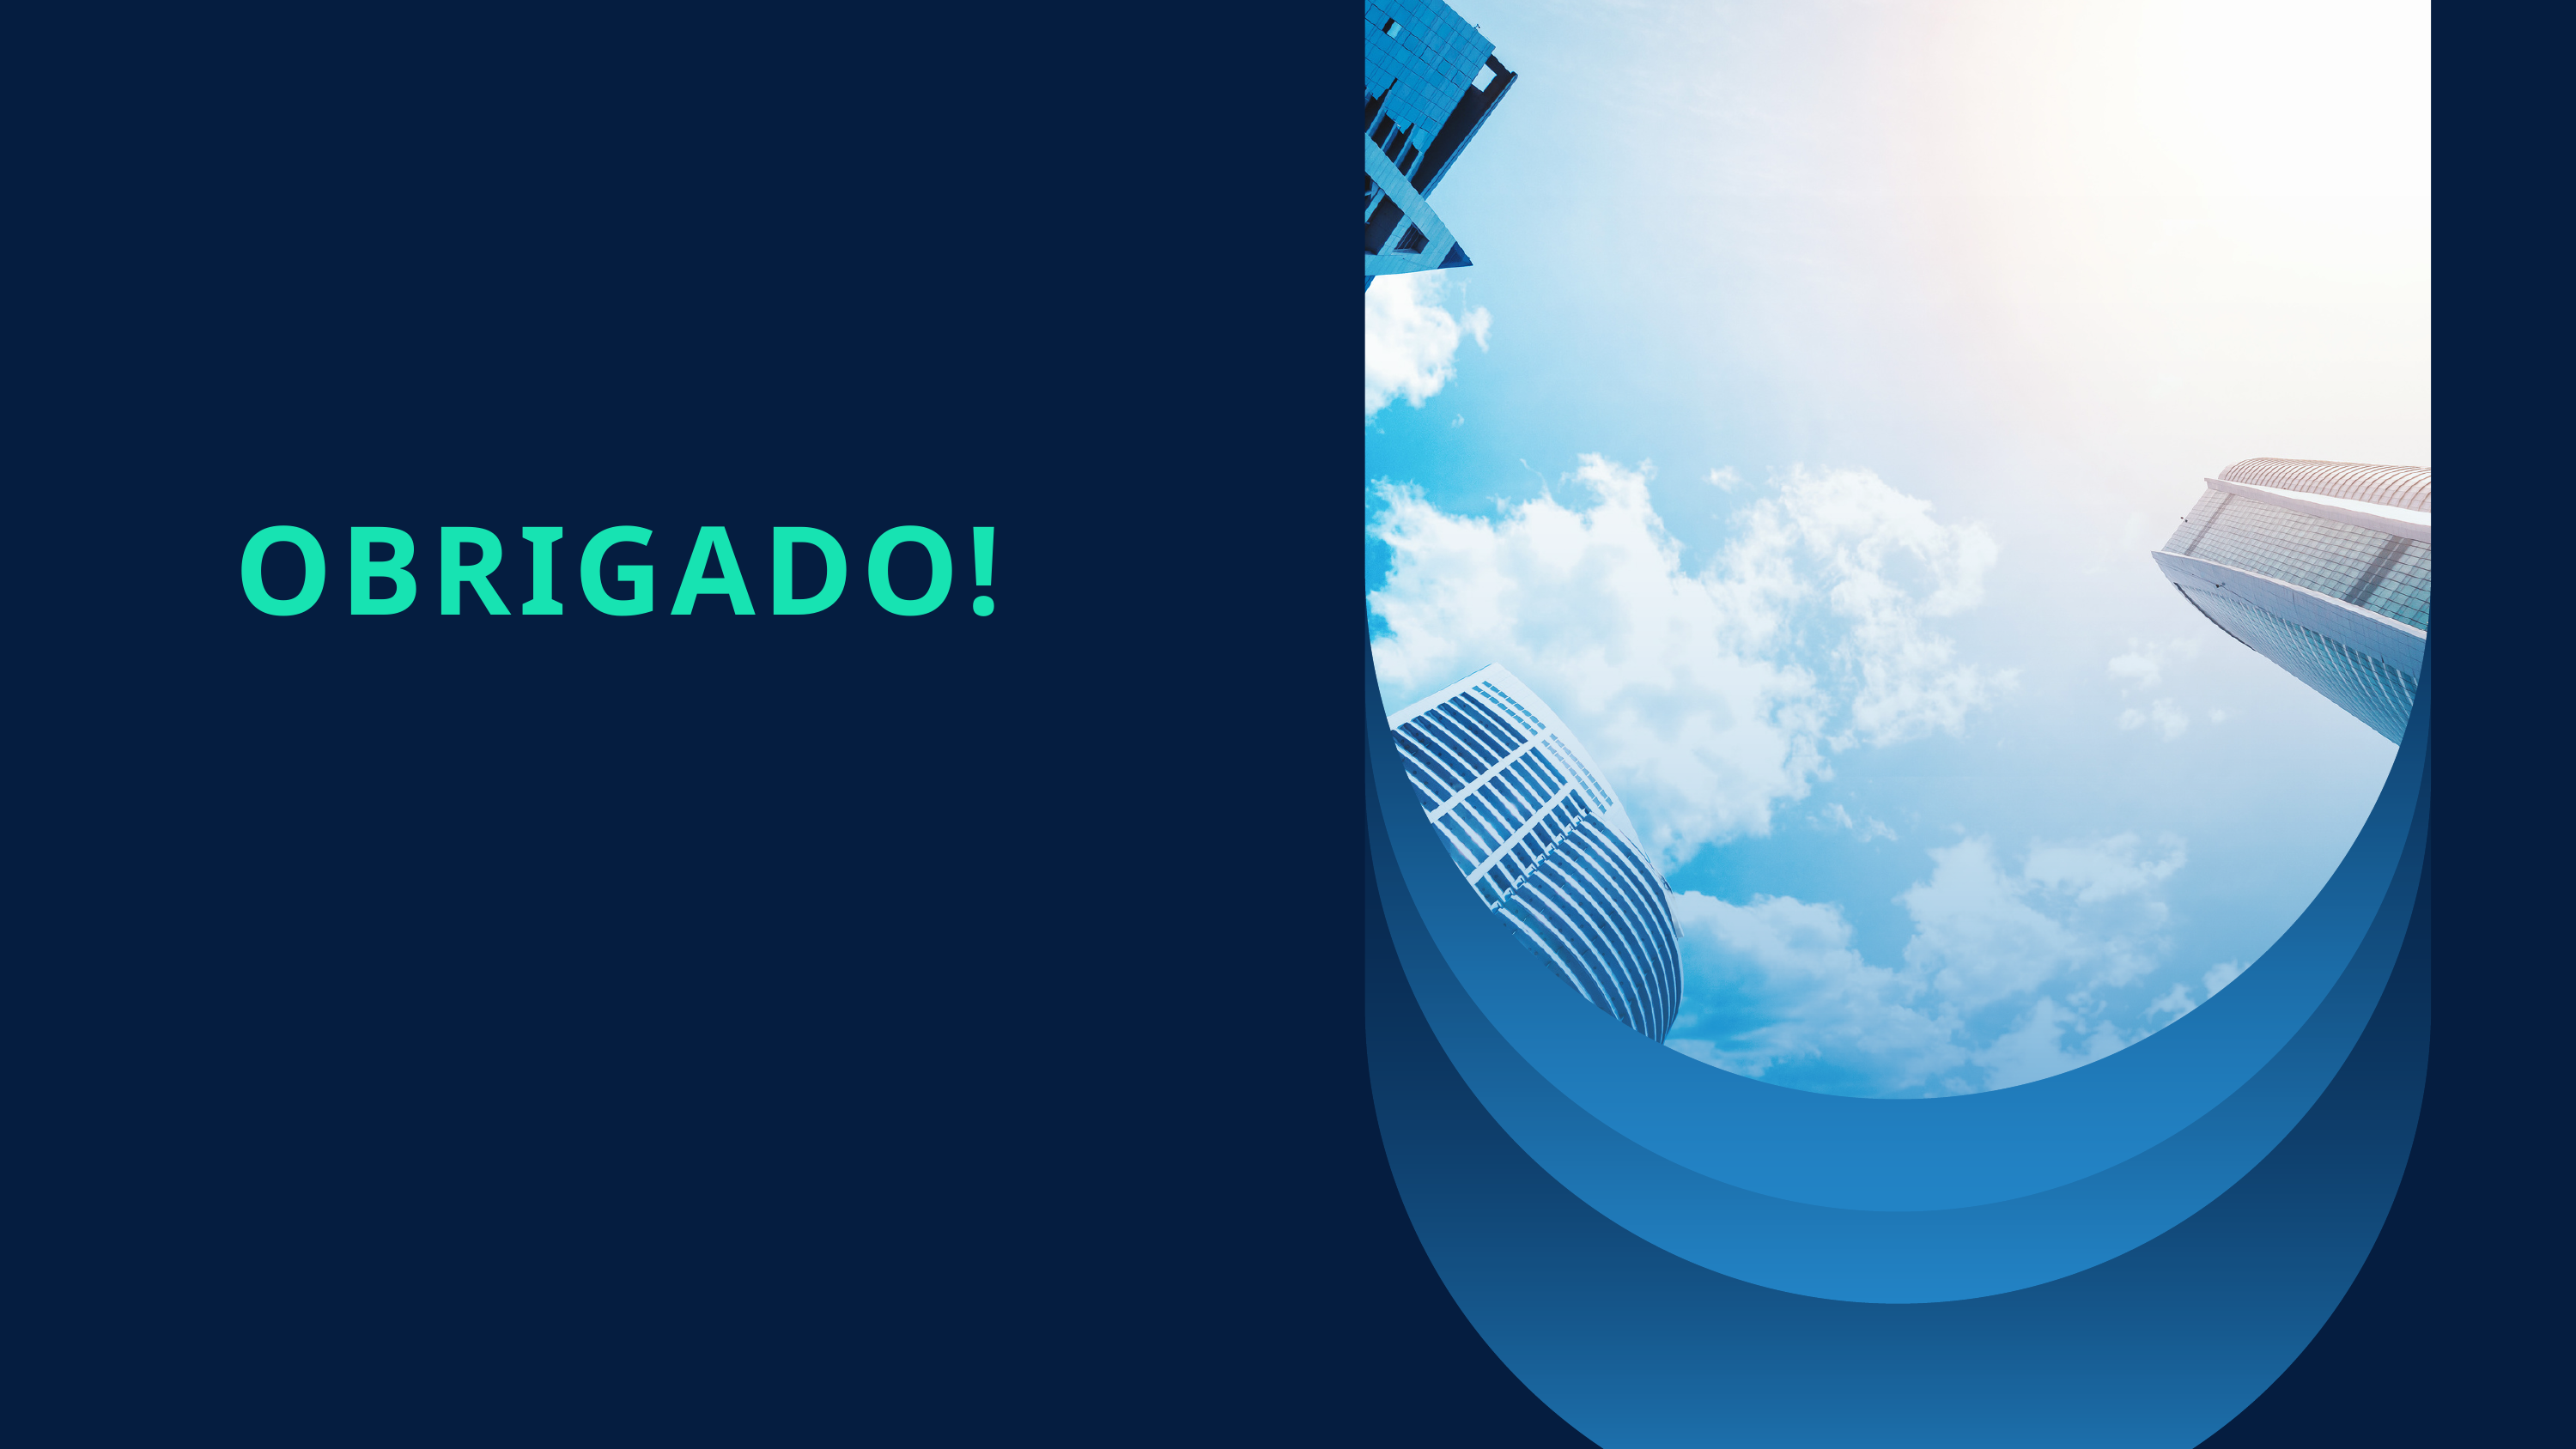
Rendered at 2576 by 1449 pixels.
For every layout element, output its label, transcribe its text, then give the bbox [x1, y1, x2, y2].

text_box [1364, 0, 2432, 195]
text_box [1364, 1309, 2432, 1449]
text_box OBRIGADO! [234, 467, 1043, 640]
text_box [1364, 195, 2432, 1304]
